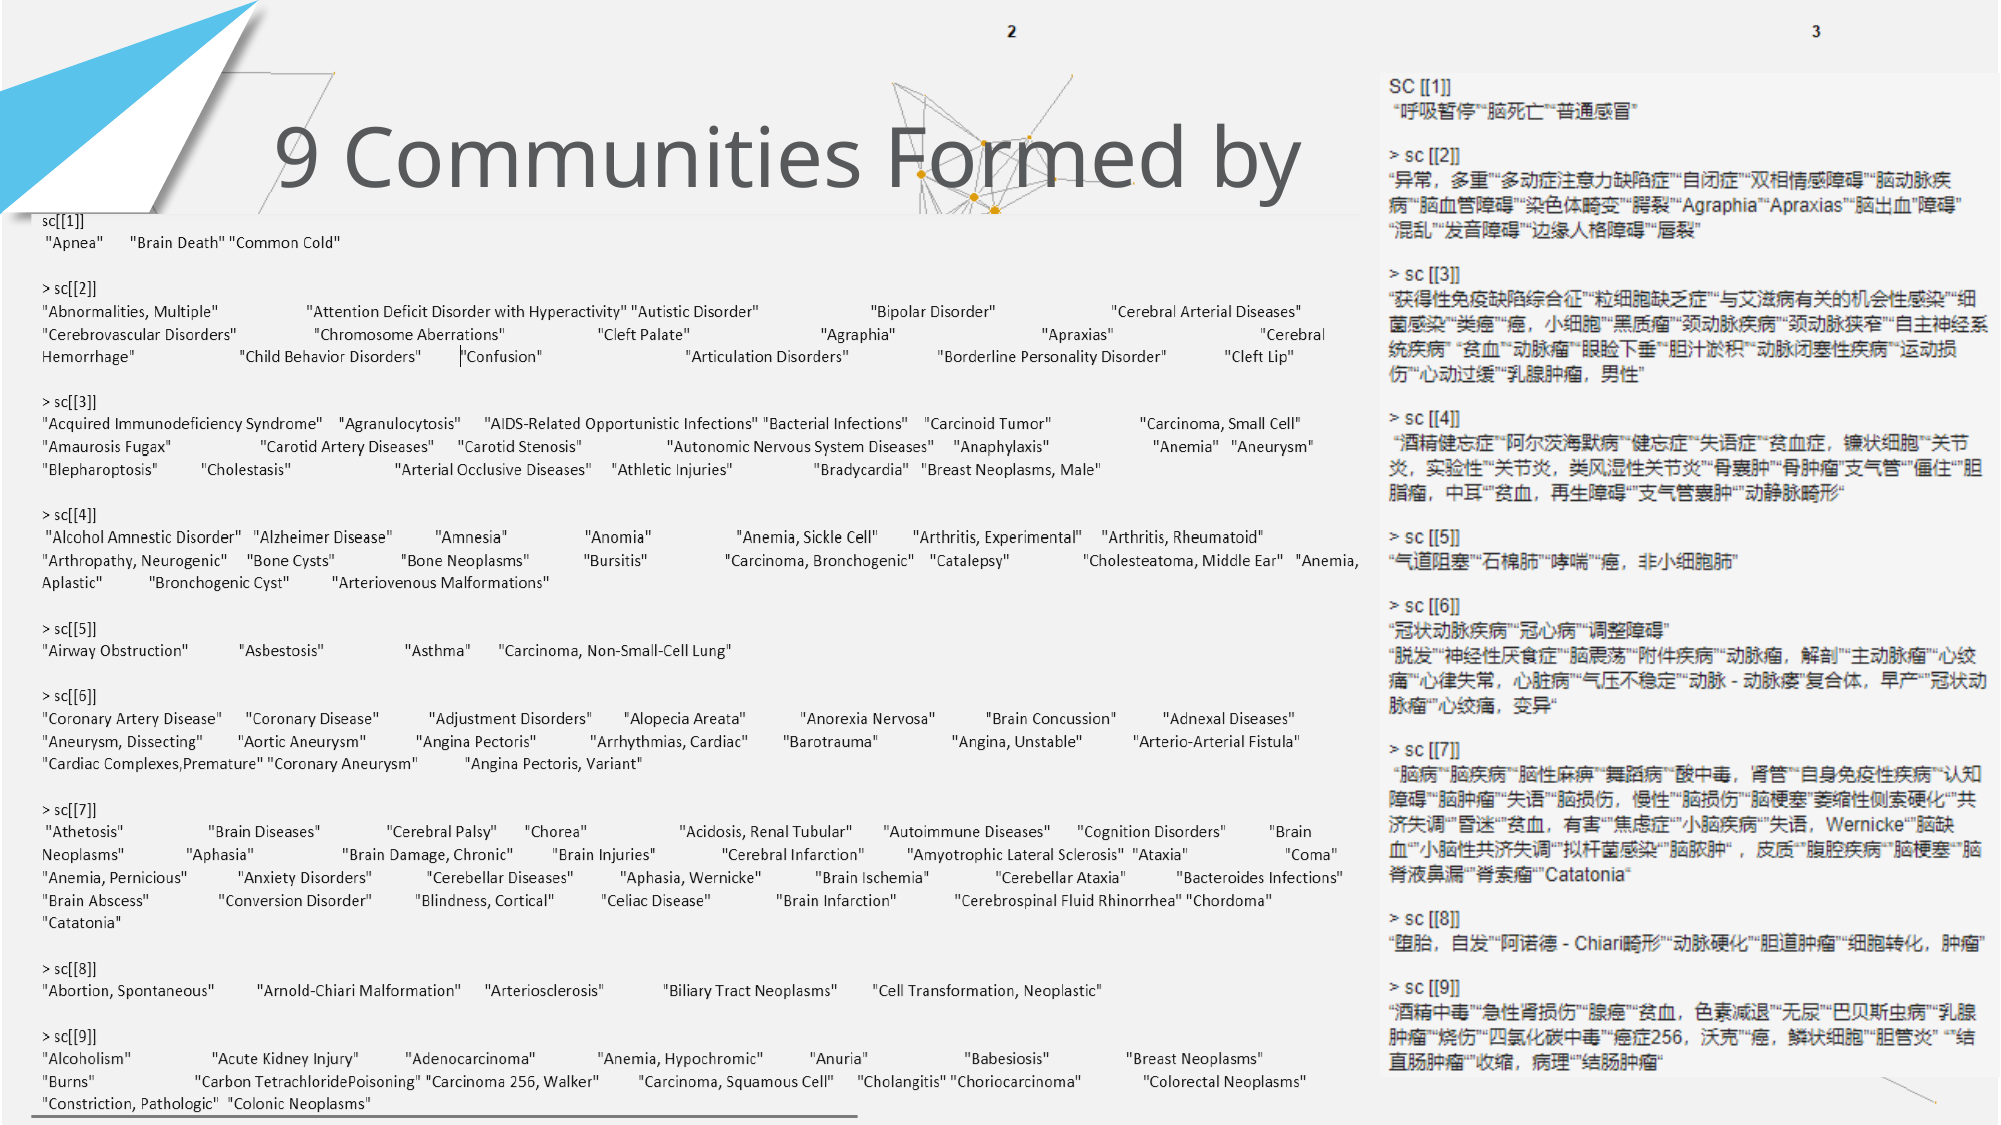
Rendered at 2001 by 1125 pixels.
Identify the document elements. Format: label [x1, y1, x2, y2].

picture [1, 0, 2000, 1125]
text_box [0, 0, 260, 215]
